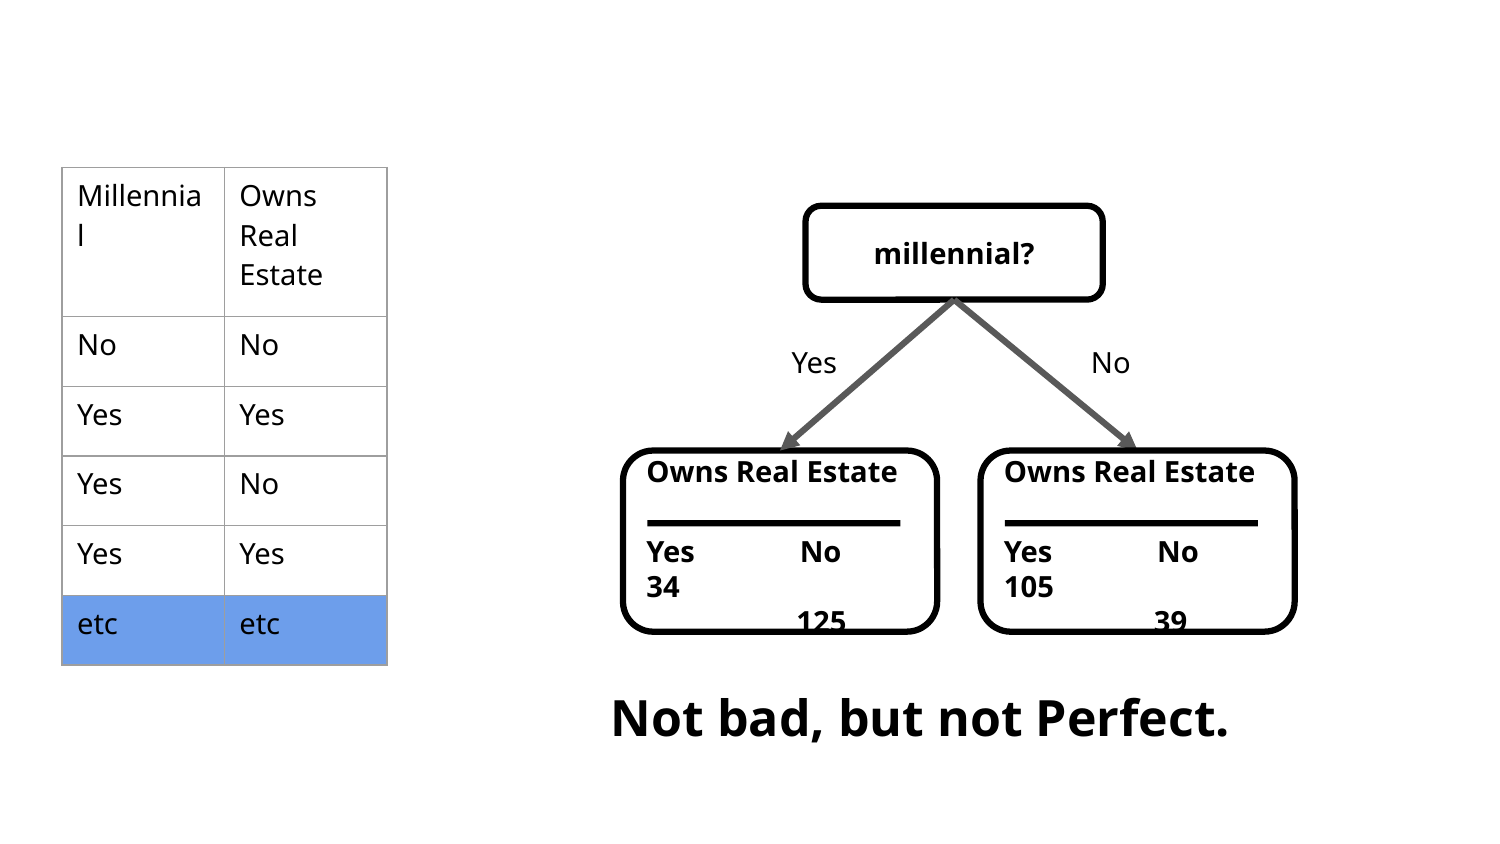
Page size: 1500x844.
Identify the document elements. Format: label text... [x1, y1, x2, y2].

table_cell No [225, 457, 386, 525]
text_box [954, 299, 1138, 450]
text_box Owns Real Estate Yes No 34 125 [622, 450, 938, 632]
table_cell Yes [225, 387, 386, 455]
text_box No [1075, 329, 1179, 383]
table_cell Yes [63, 457, 224, 525]
table_cell No [63, 317, 224, 386]
text_box [780, 383, 859, 451]
table_cell No [225, 317, 386, 386]
table_cell Yes [63, 387, 224, 455]
text_box Yes [776, 329, 880, 383]
table_header Owns Real Estate [225, 168, 386, 316]
text_box Not bad, but not Perfect. [596, 671, 1368, 789]
table_cell etc [225, 596, 386, 664]
table_header Millennial [63, 168, 224, 316]
text_box millennial? [805, 205, 1103, 300]
table_cell etc [63, 596, 224, 664]
text_box Owns Real Estate Yes No 105 39 [980, 450, 1295, 632]
table_cell Yes [63, 526, 224, 595]
table_cell Yes [225, 526, 386, 595]
